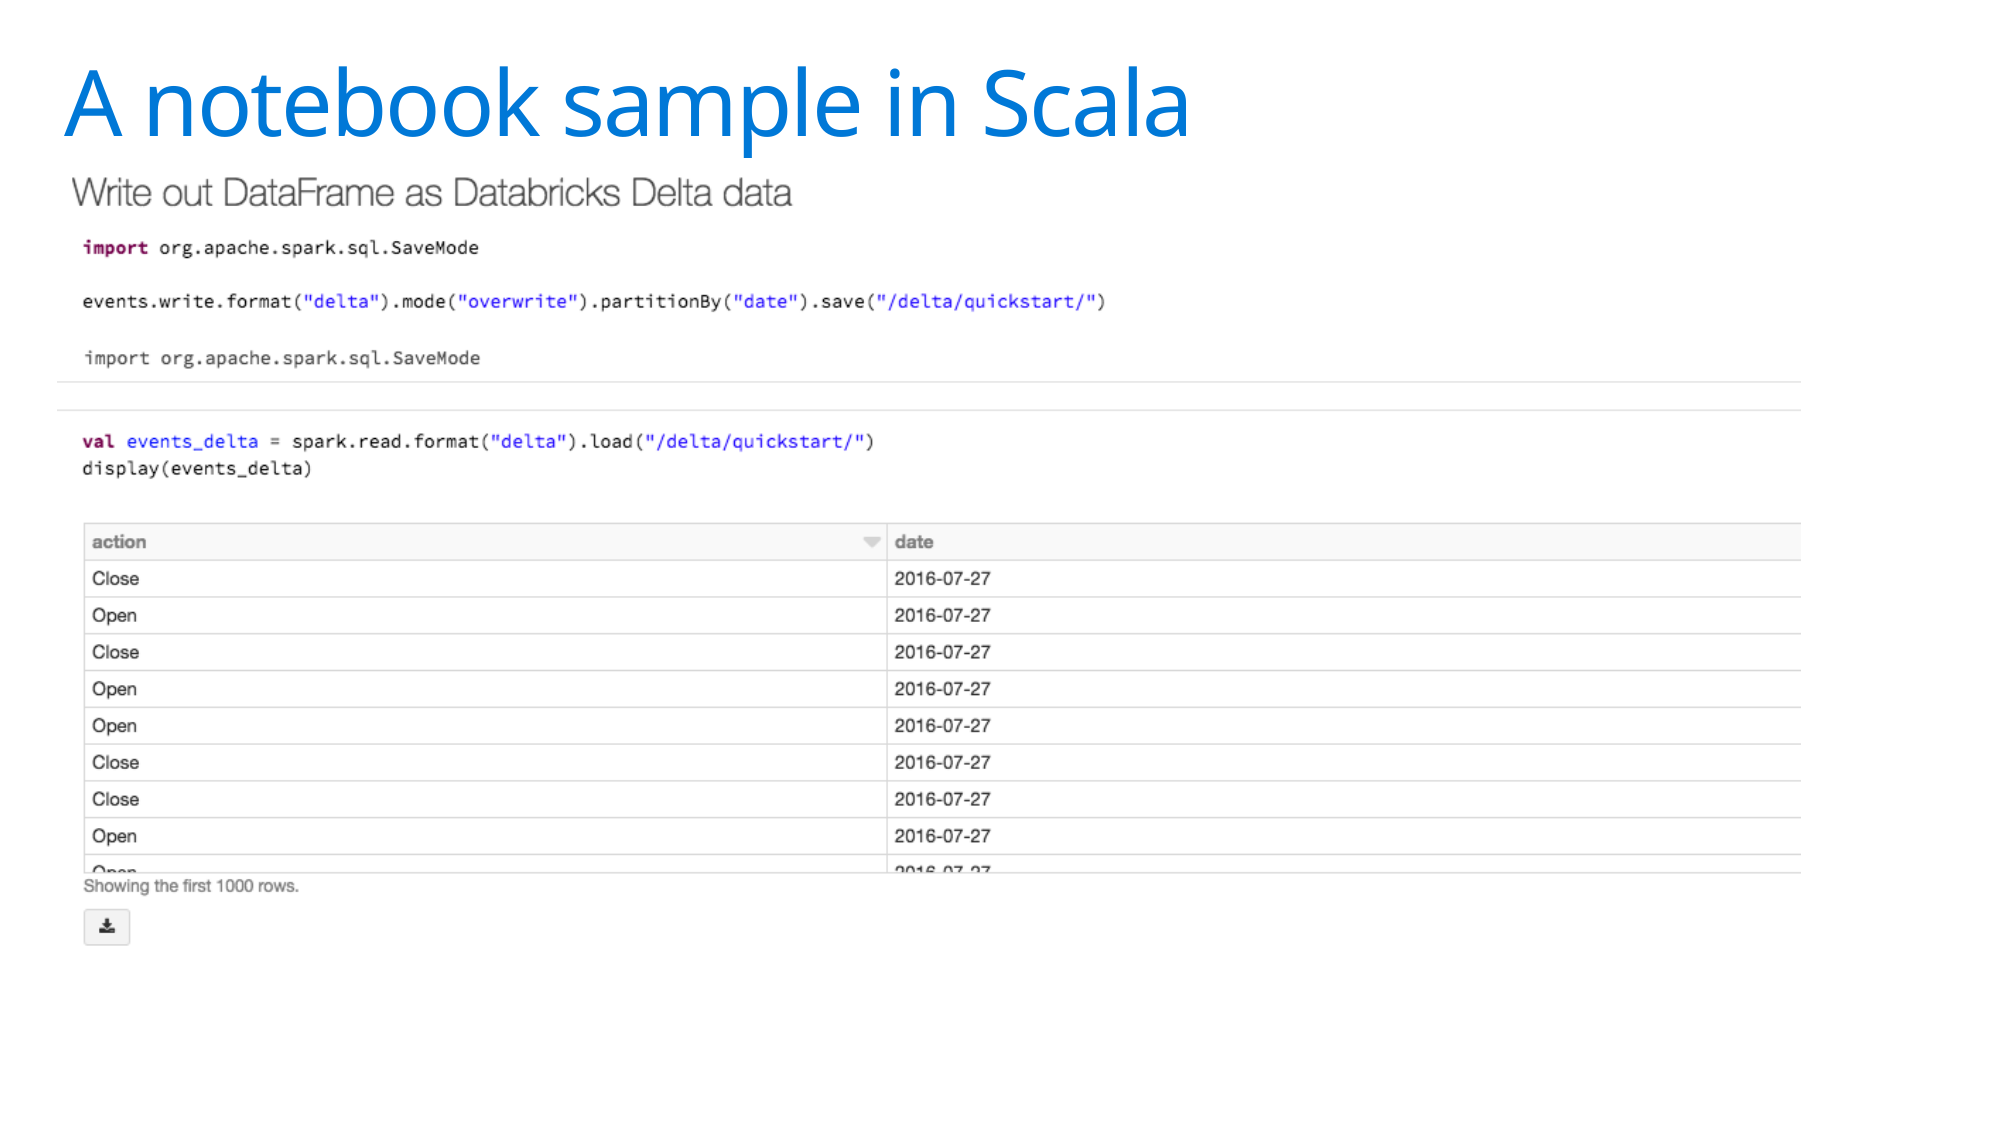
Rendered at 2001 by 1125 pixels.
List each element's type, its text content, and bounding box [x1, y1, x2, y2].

title A notebook sample in Scala [44, 47, 1957, 196]
picture [57, 165, 1801, 960]
